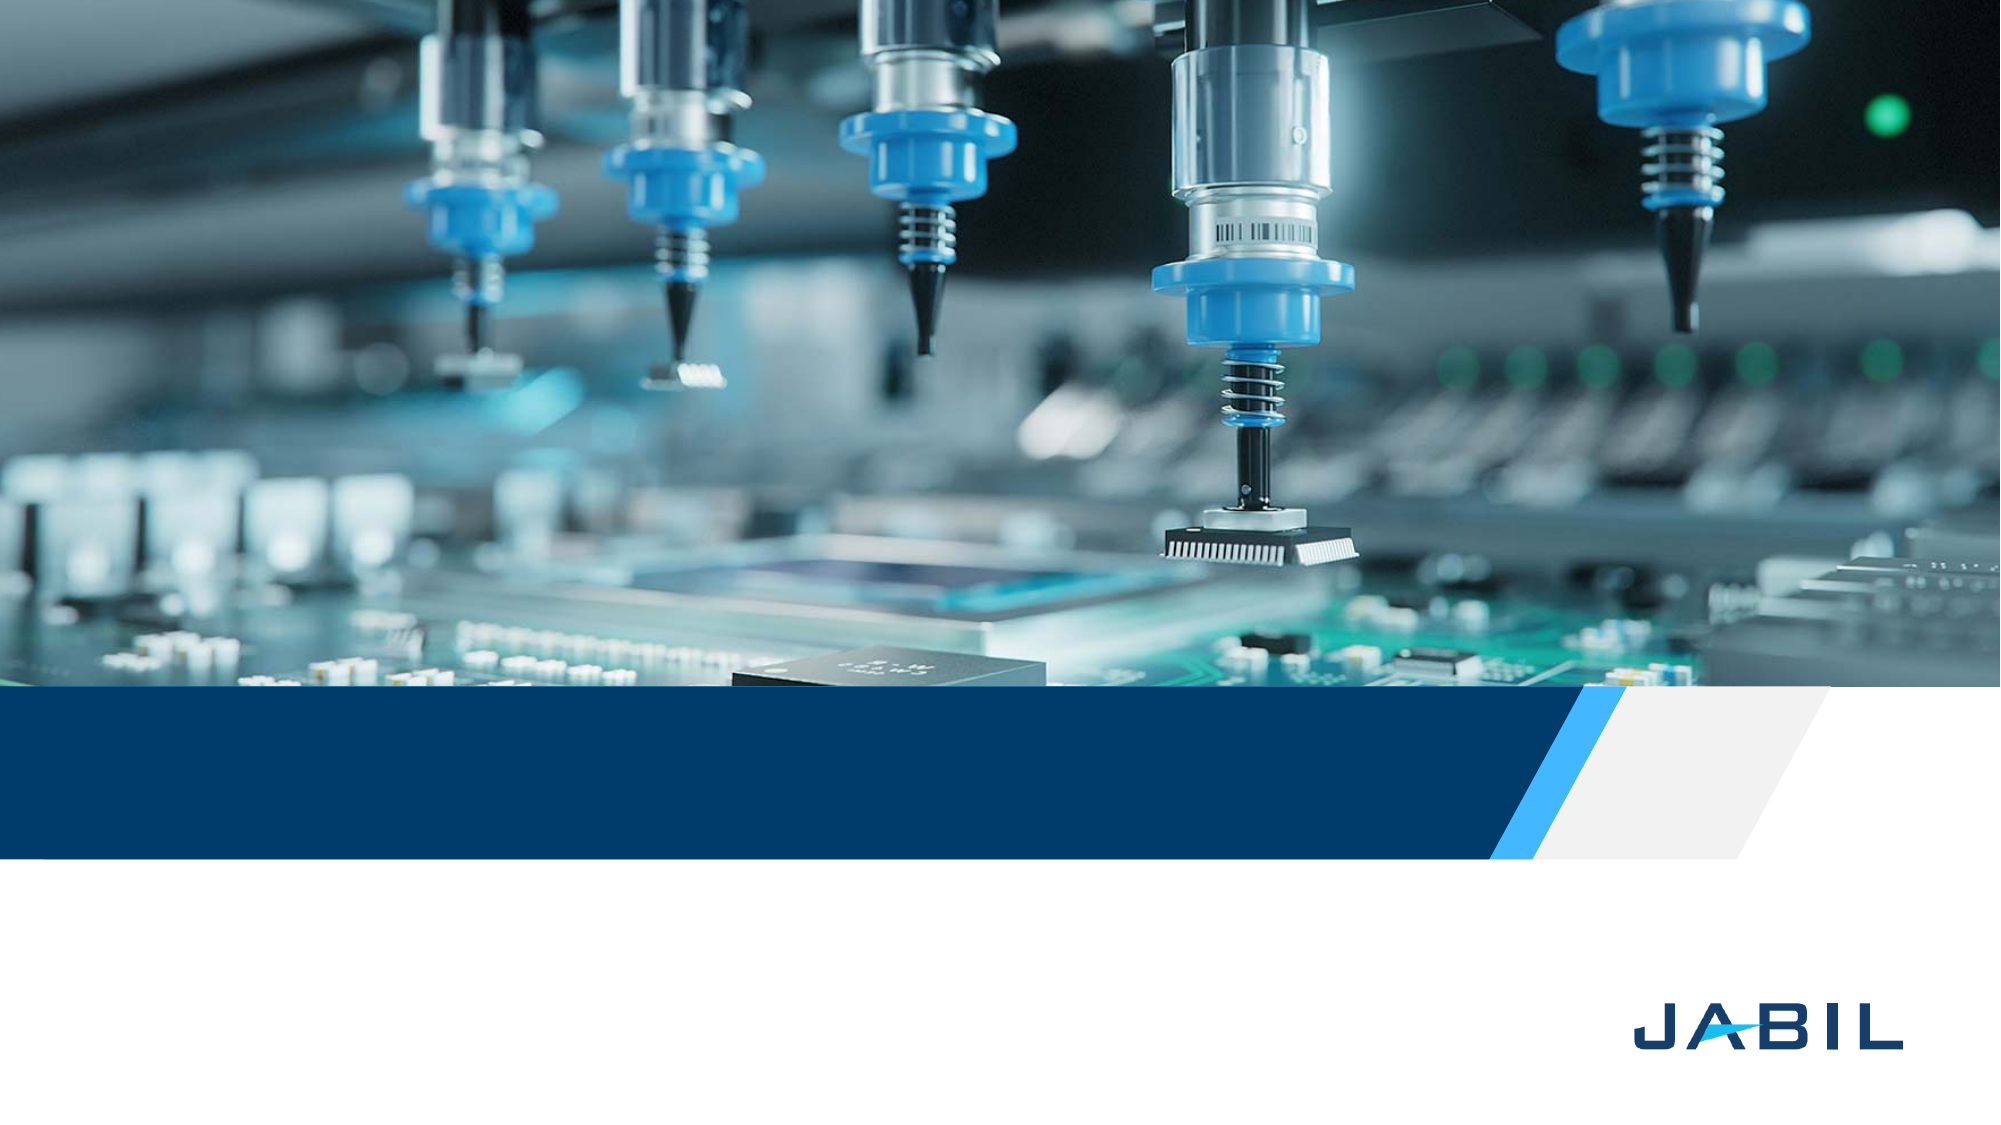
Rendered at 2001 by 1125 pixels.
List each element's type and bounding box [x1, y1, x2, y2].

picture [0, 0, 2000, 687]
